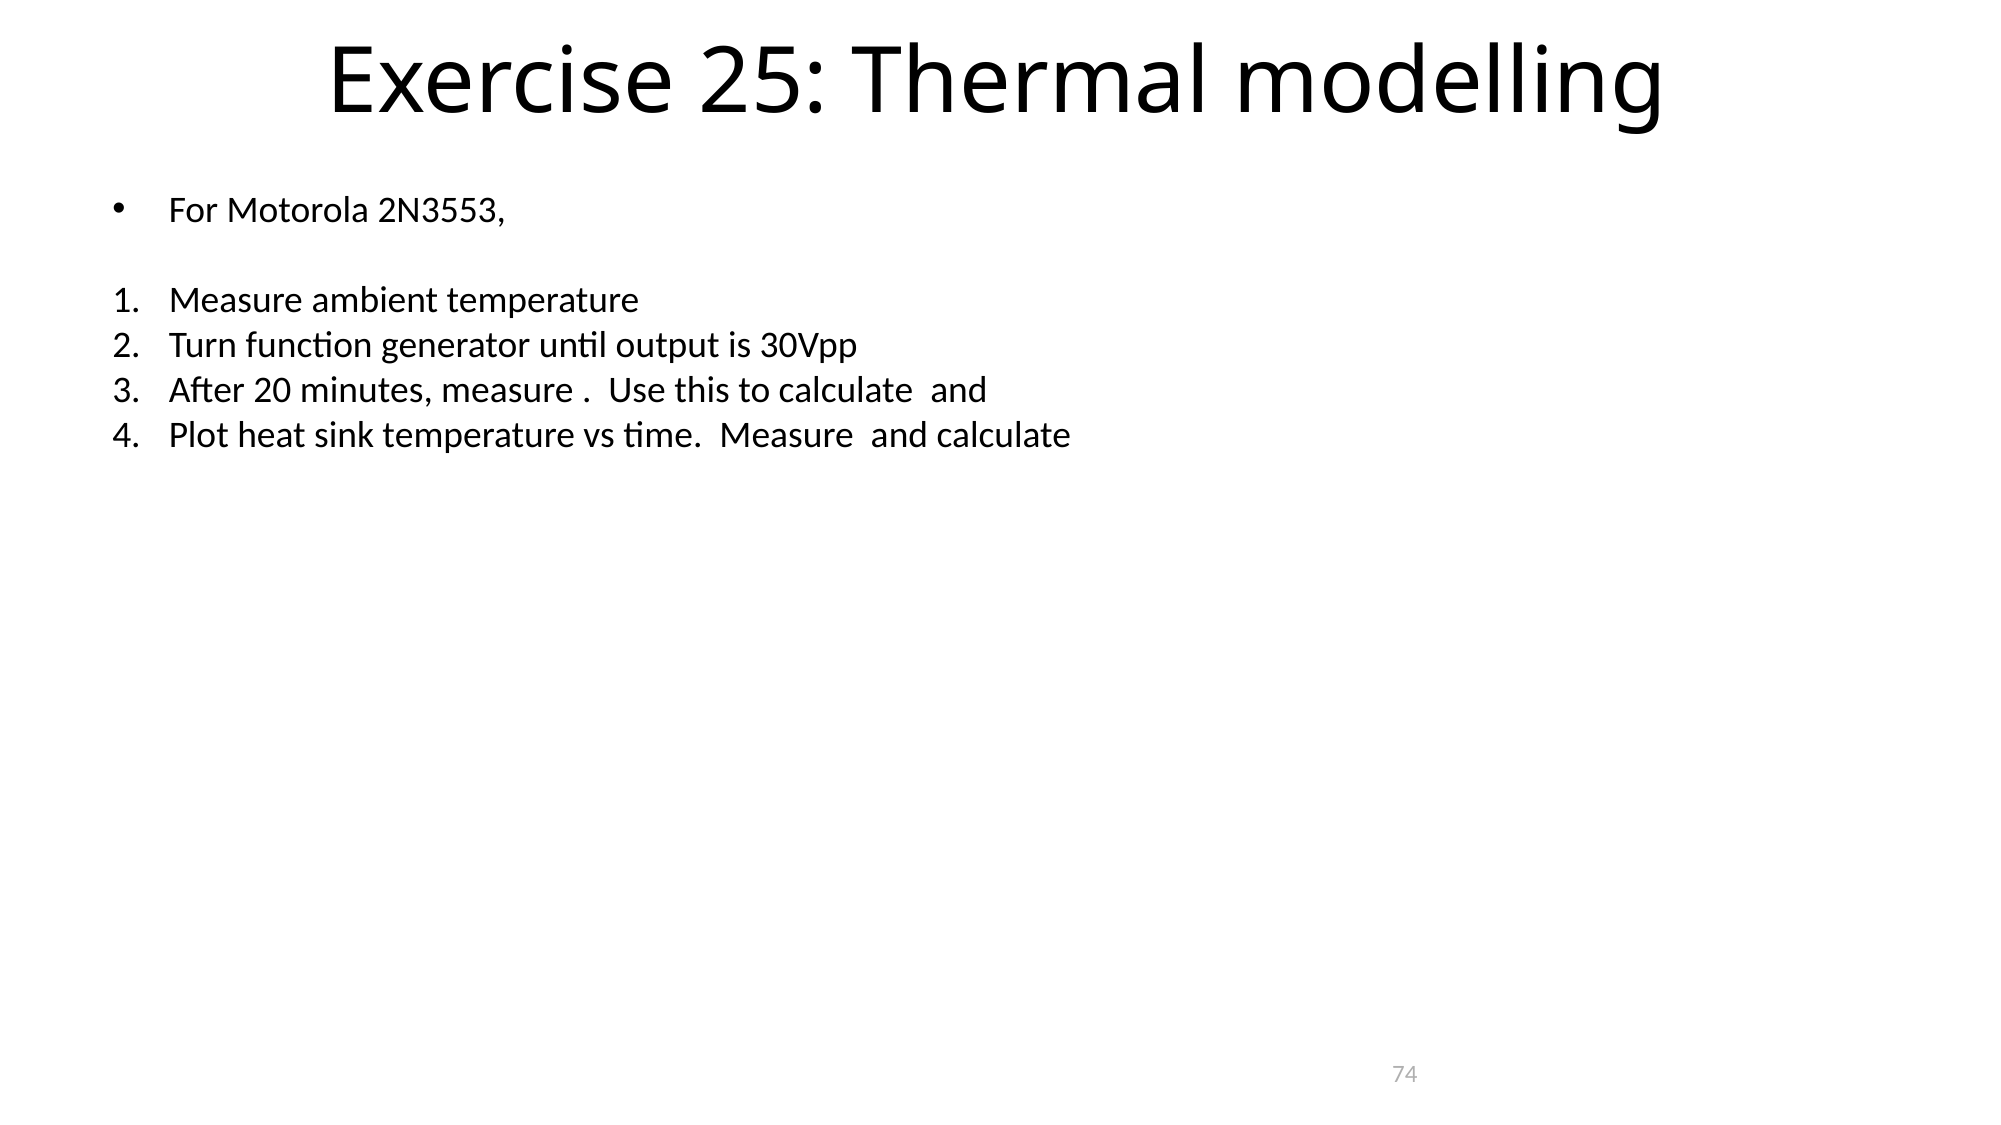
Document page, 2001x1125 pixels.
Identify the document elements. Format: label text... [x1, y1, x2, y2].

slide_number 74 [1074, 738, 1425, 1125]
text_box Exercise 25: Thermal modelling [20, 20, 1975, 131]
